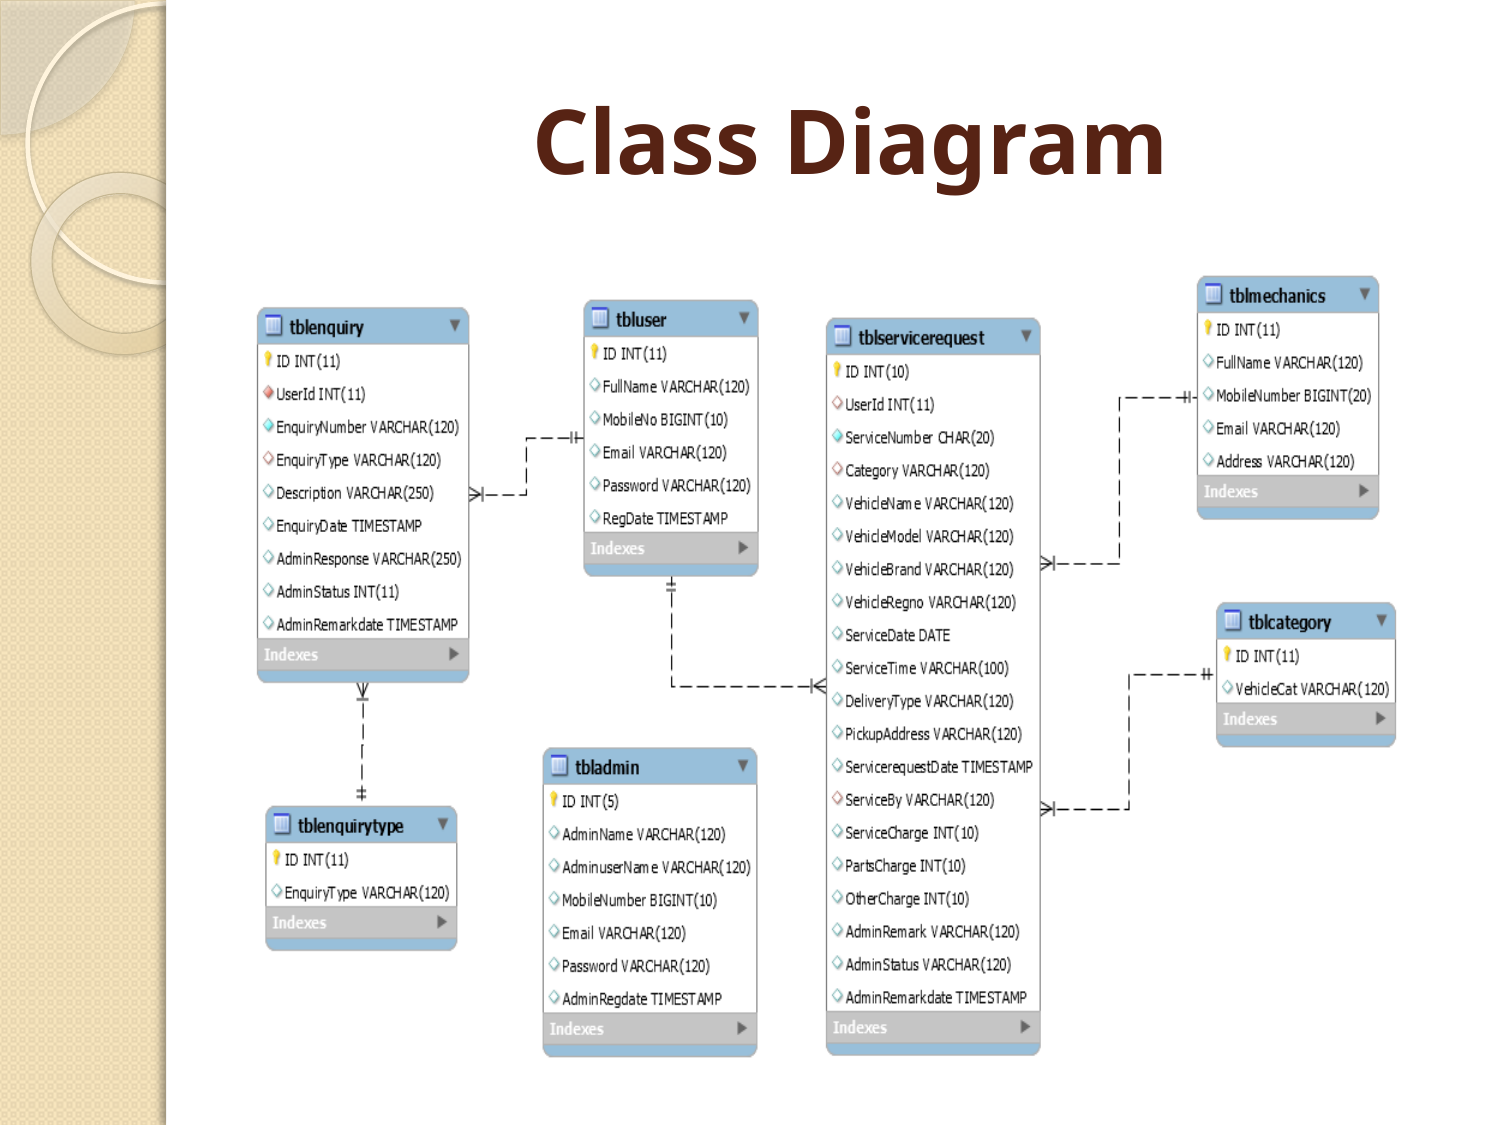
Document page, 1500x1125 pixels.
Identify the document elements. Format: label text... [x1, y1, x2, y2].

picture [245, 261, 1407, 1071]
title Class Diagram [235, 45, 1466, 233]
